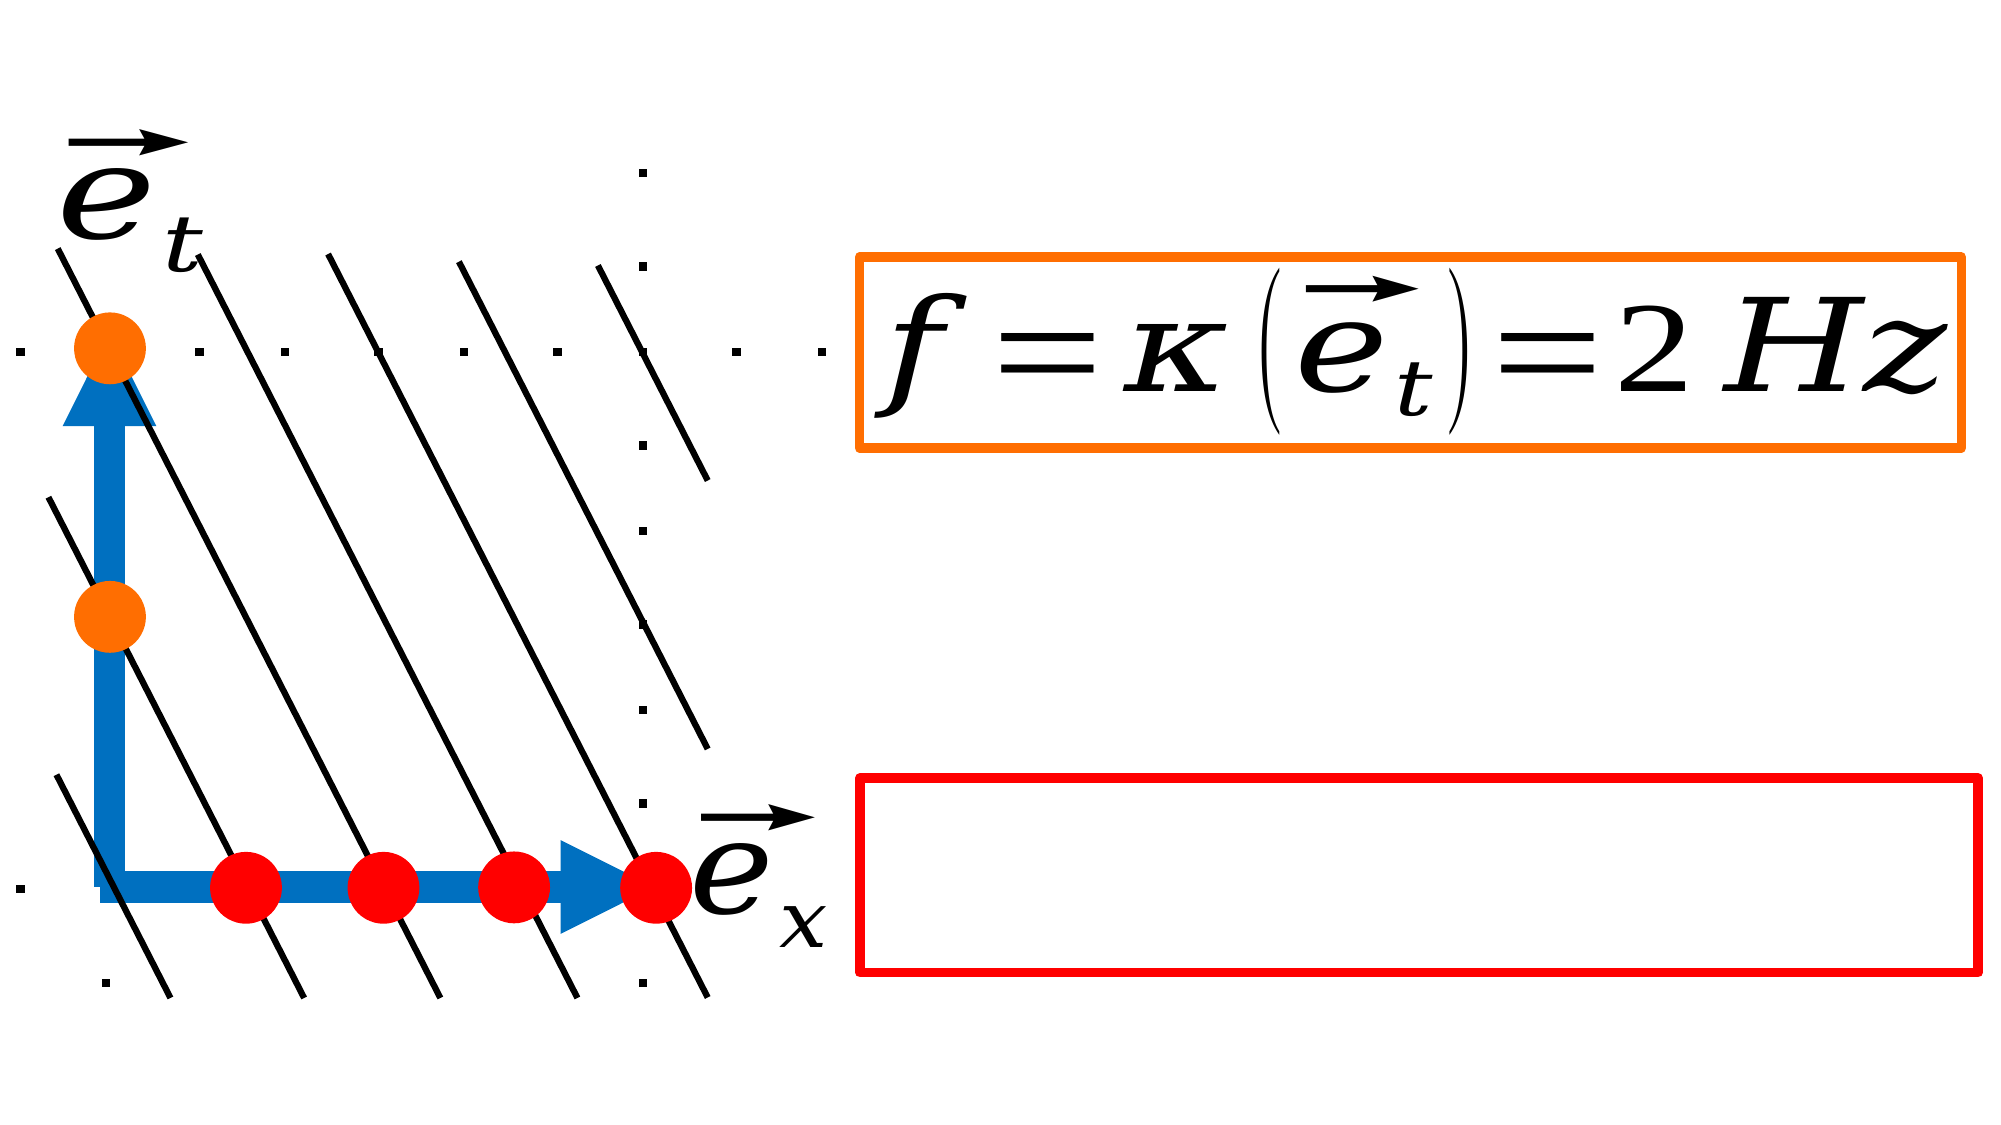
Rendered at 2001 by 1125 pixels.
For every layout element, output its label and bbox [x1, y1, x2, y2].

text_box [771, 342, 851, 645]
text_box [0, 284, 771, 1011]
picture [0, 126, 863, 998]
